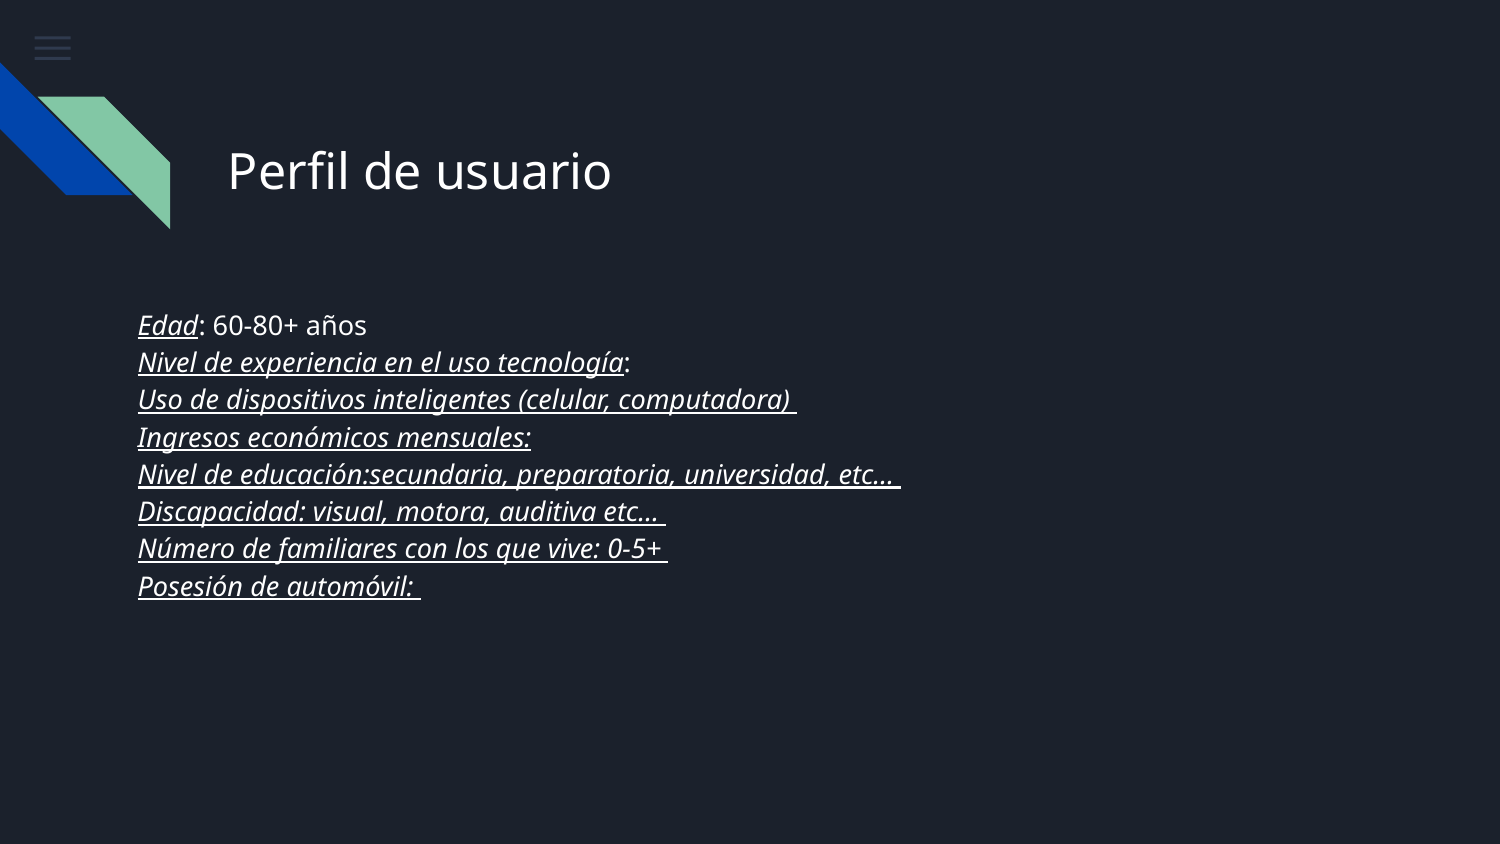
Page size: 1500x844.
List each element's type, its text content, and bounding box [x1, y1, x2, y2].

list Edad: 60-80+ años Nivel de experiencia en el uso tecnología: Uso de dispositivos inteligentes (celular, computadora) Ingresos económicos mensuales: Nivel de educación:secundaria, preparatoria, universidad, etc… Discapacidad: visual, motora, auditiva etc… Número de familiares con los que vive: 0-5+ Posesión de automóvil: [122, 288, 984, 632]
title Perfil de usuario [212, 64, 1368, 215]
